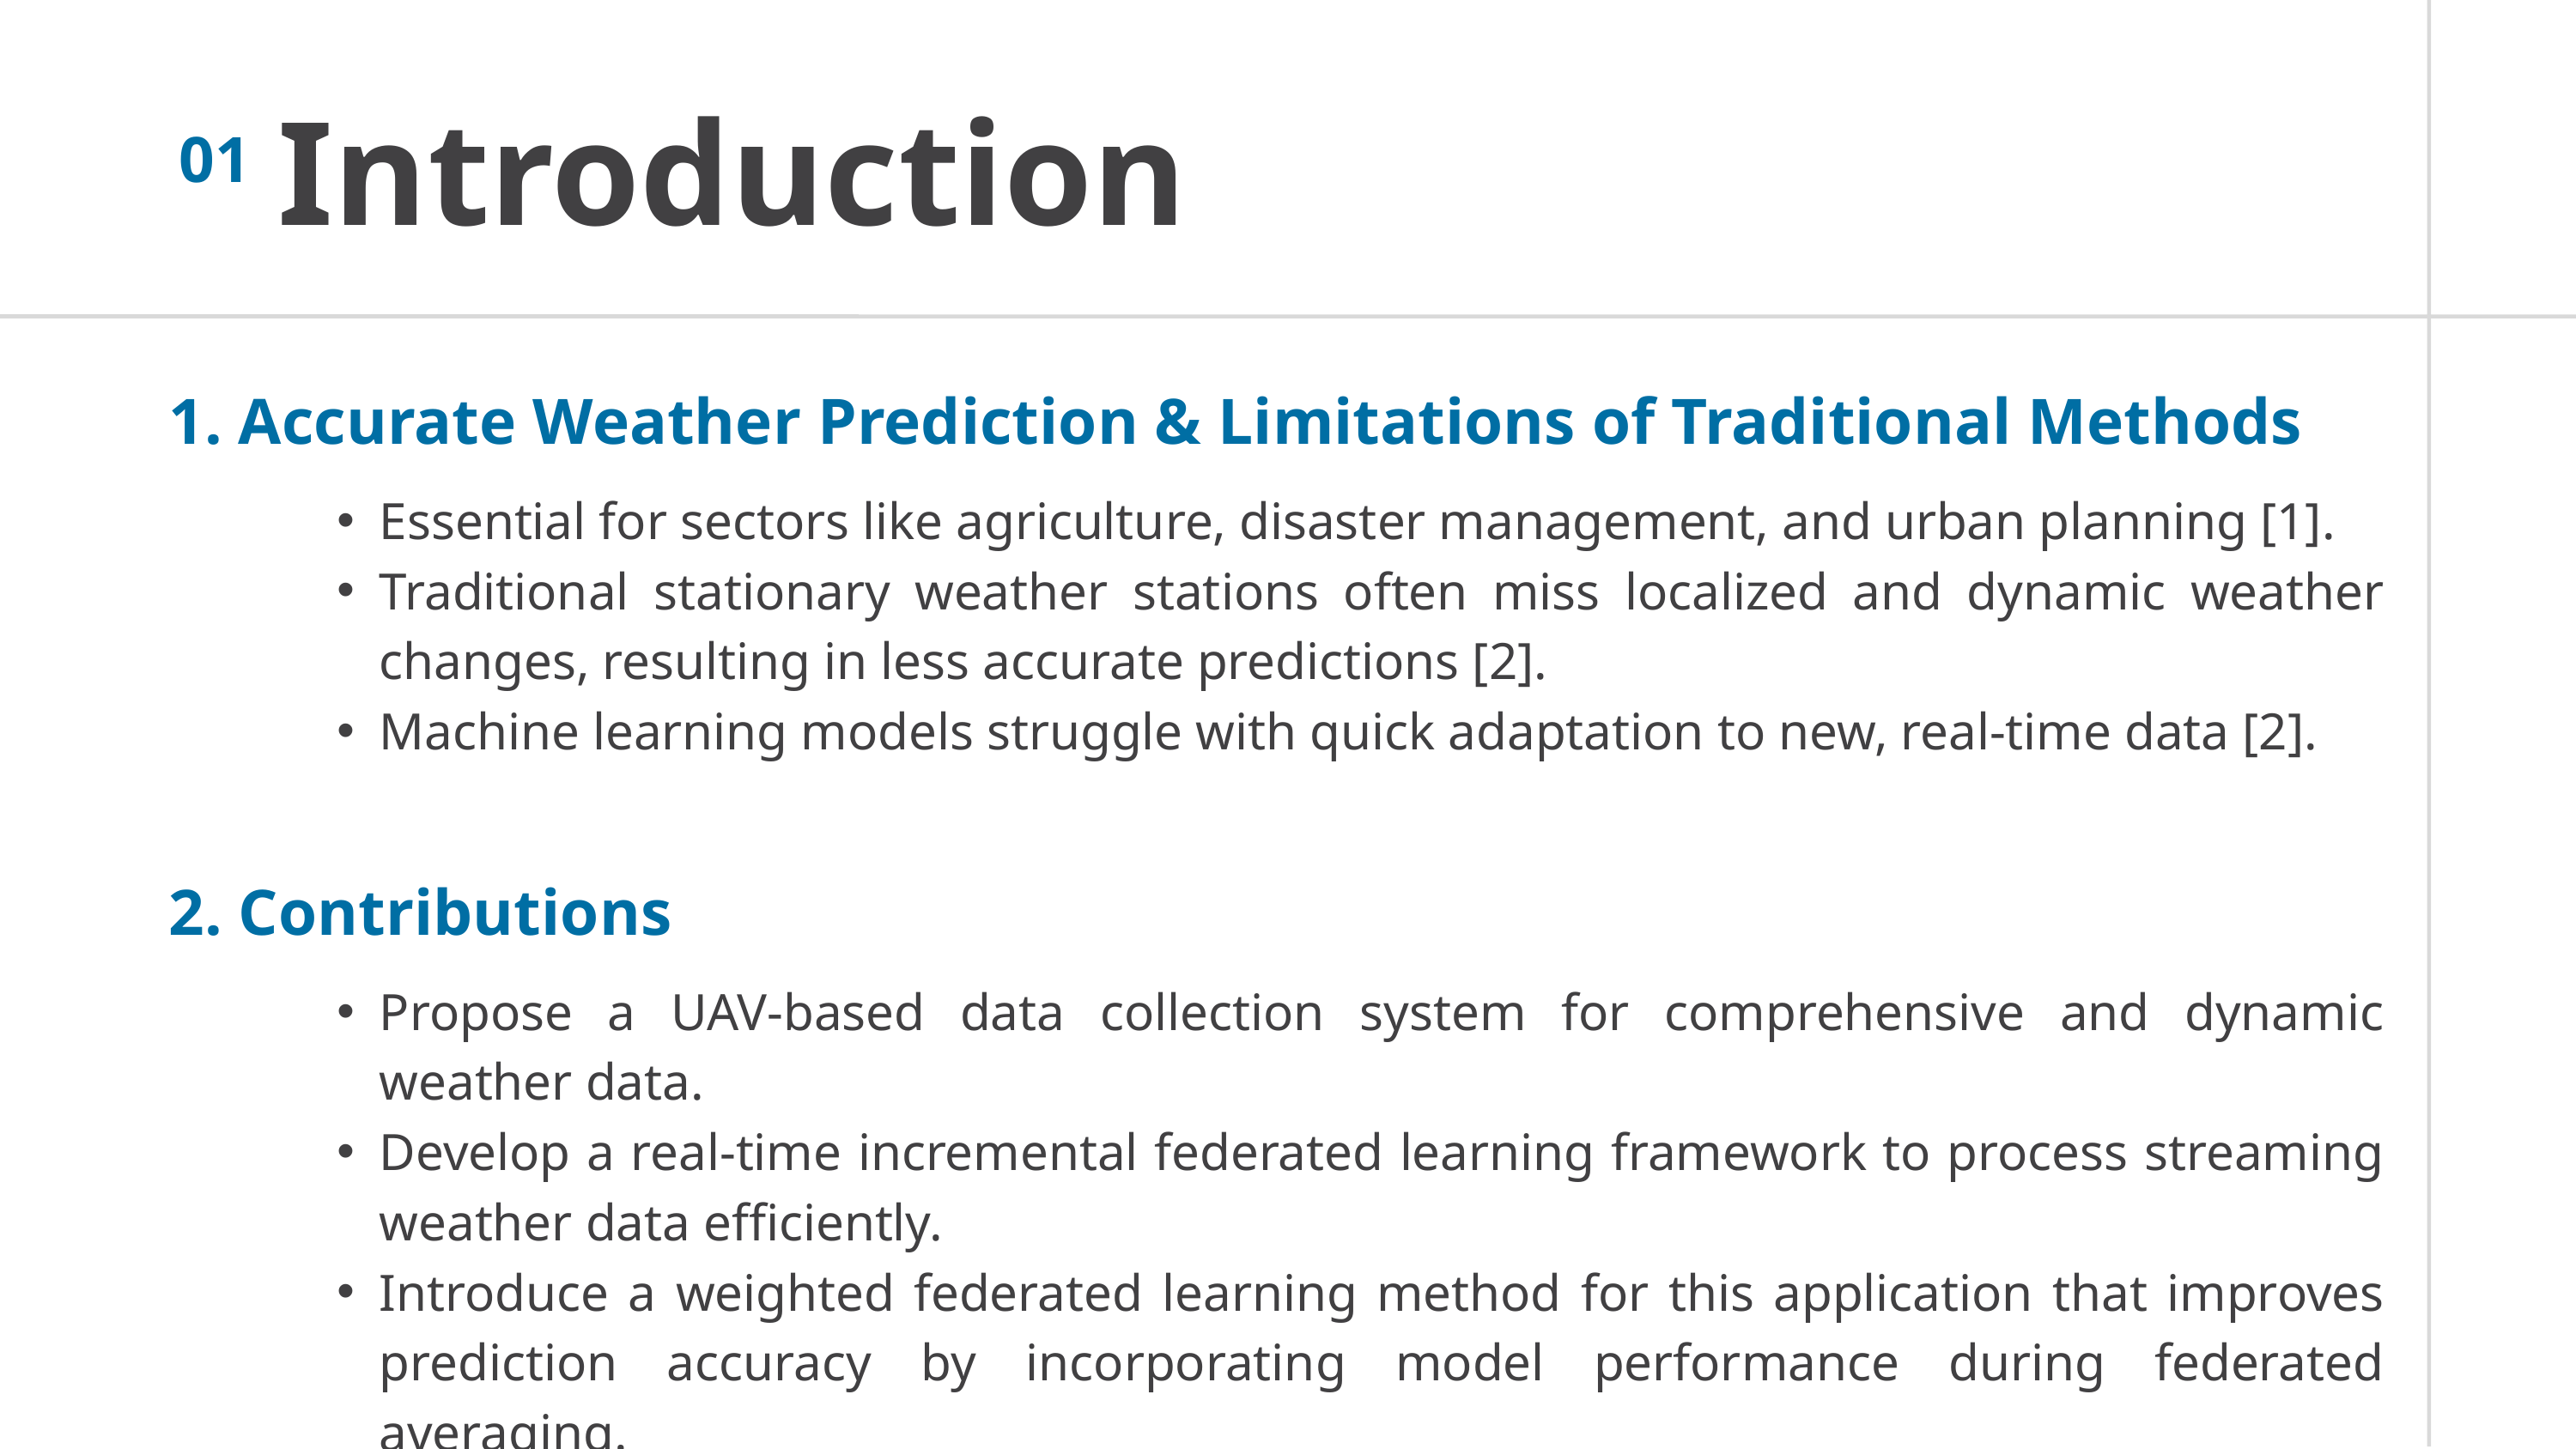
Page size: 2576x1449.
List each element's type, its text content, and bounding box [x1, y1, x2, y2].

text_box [168, 385, 2576, 755]
text_box 01 [113, 70, 252, 196]
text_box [168, 876, 2576, 1385]
text_box Introduction [277, 96, 1290, 254]
